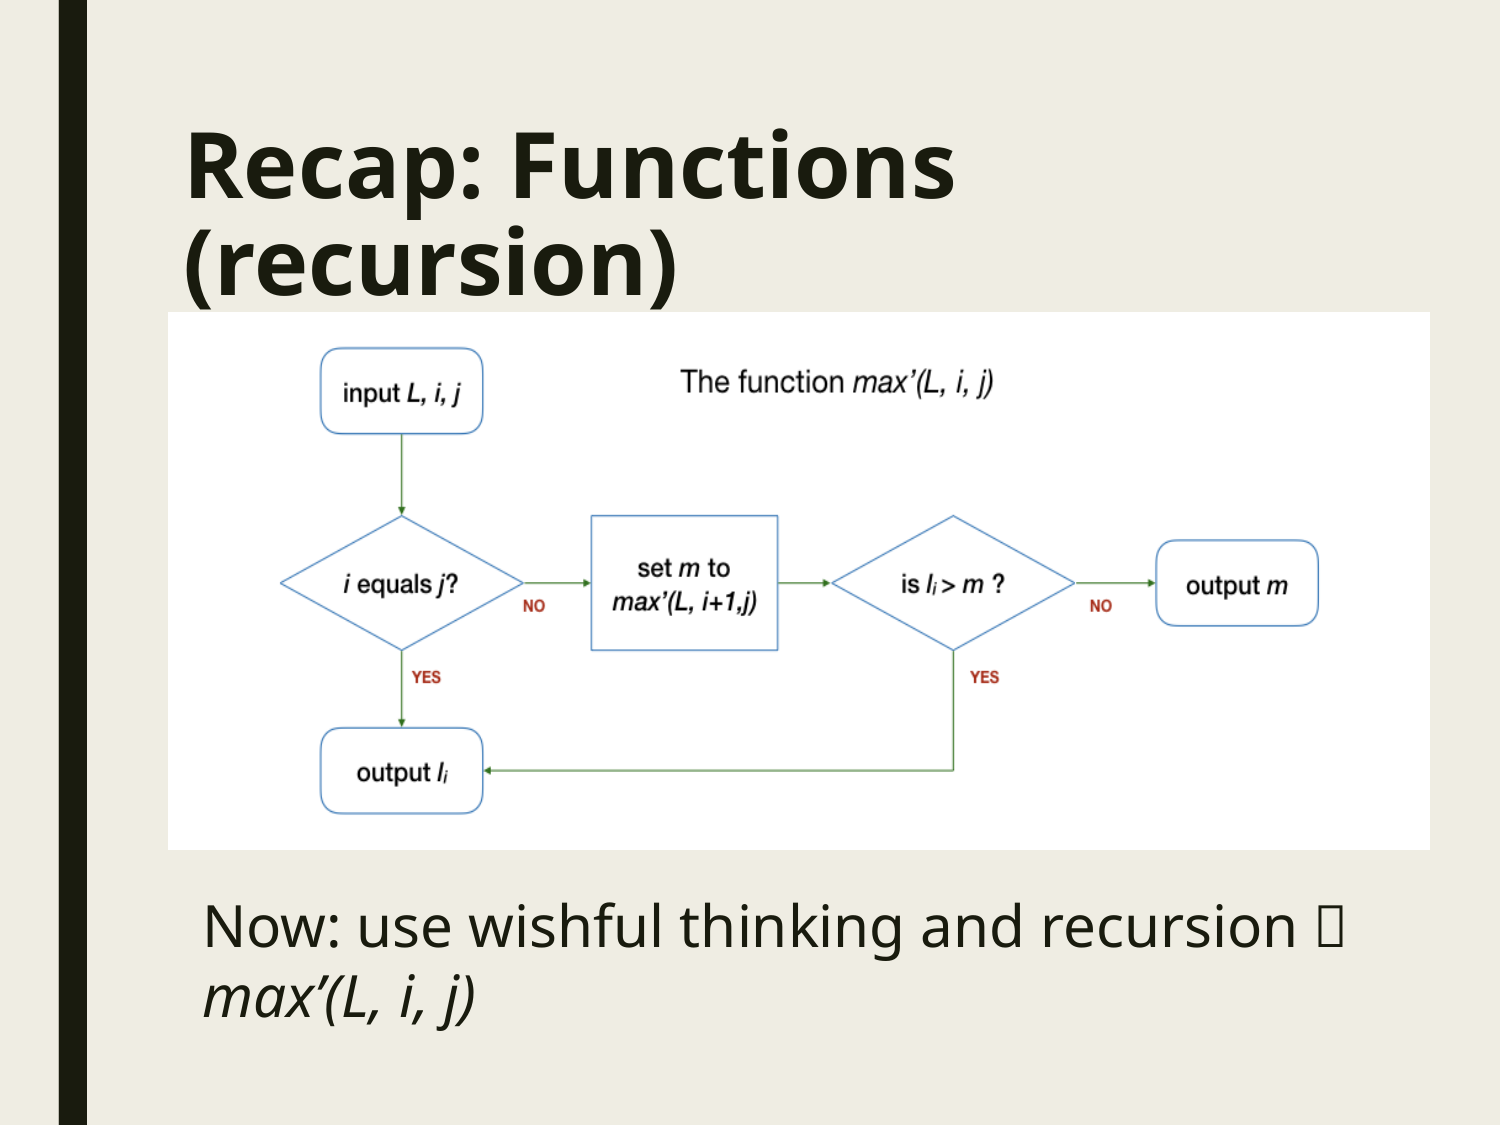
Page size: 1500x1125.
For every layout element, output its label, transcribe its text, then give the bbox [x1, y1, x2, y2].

text_box Now: use wishful thinking and recursion  max’(L, i, j) [187, 881, 1369, 1053]
text_box Recap: Functions (recursion) Finding maximum in a list [168, 112, 1351, 312]
picture [168, 312, 1430, 850]
